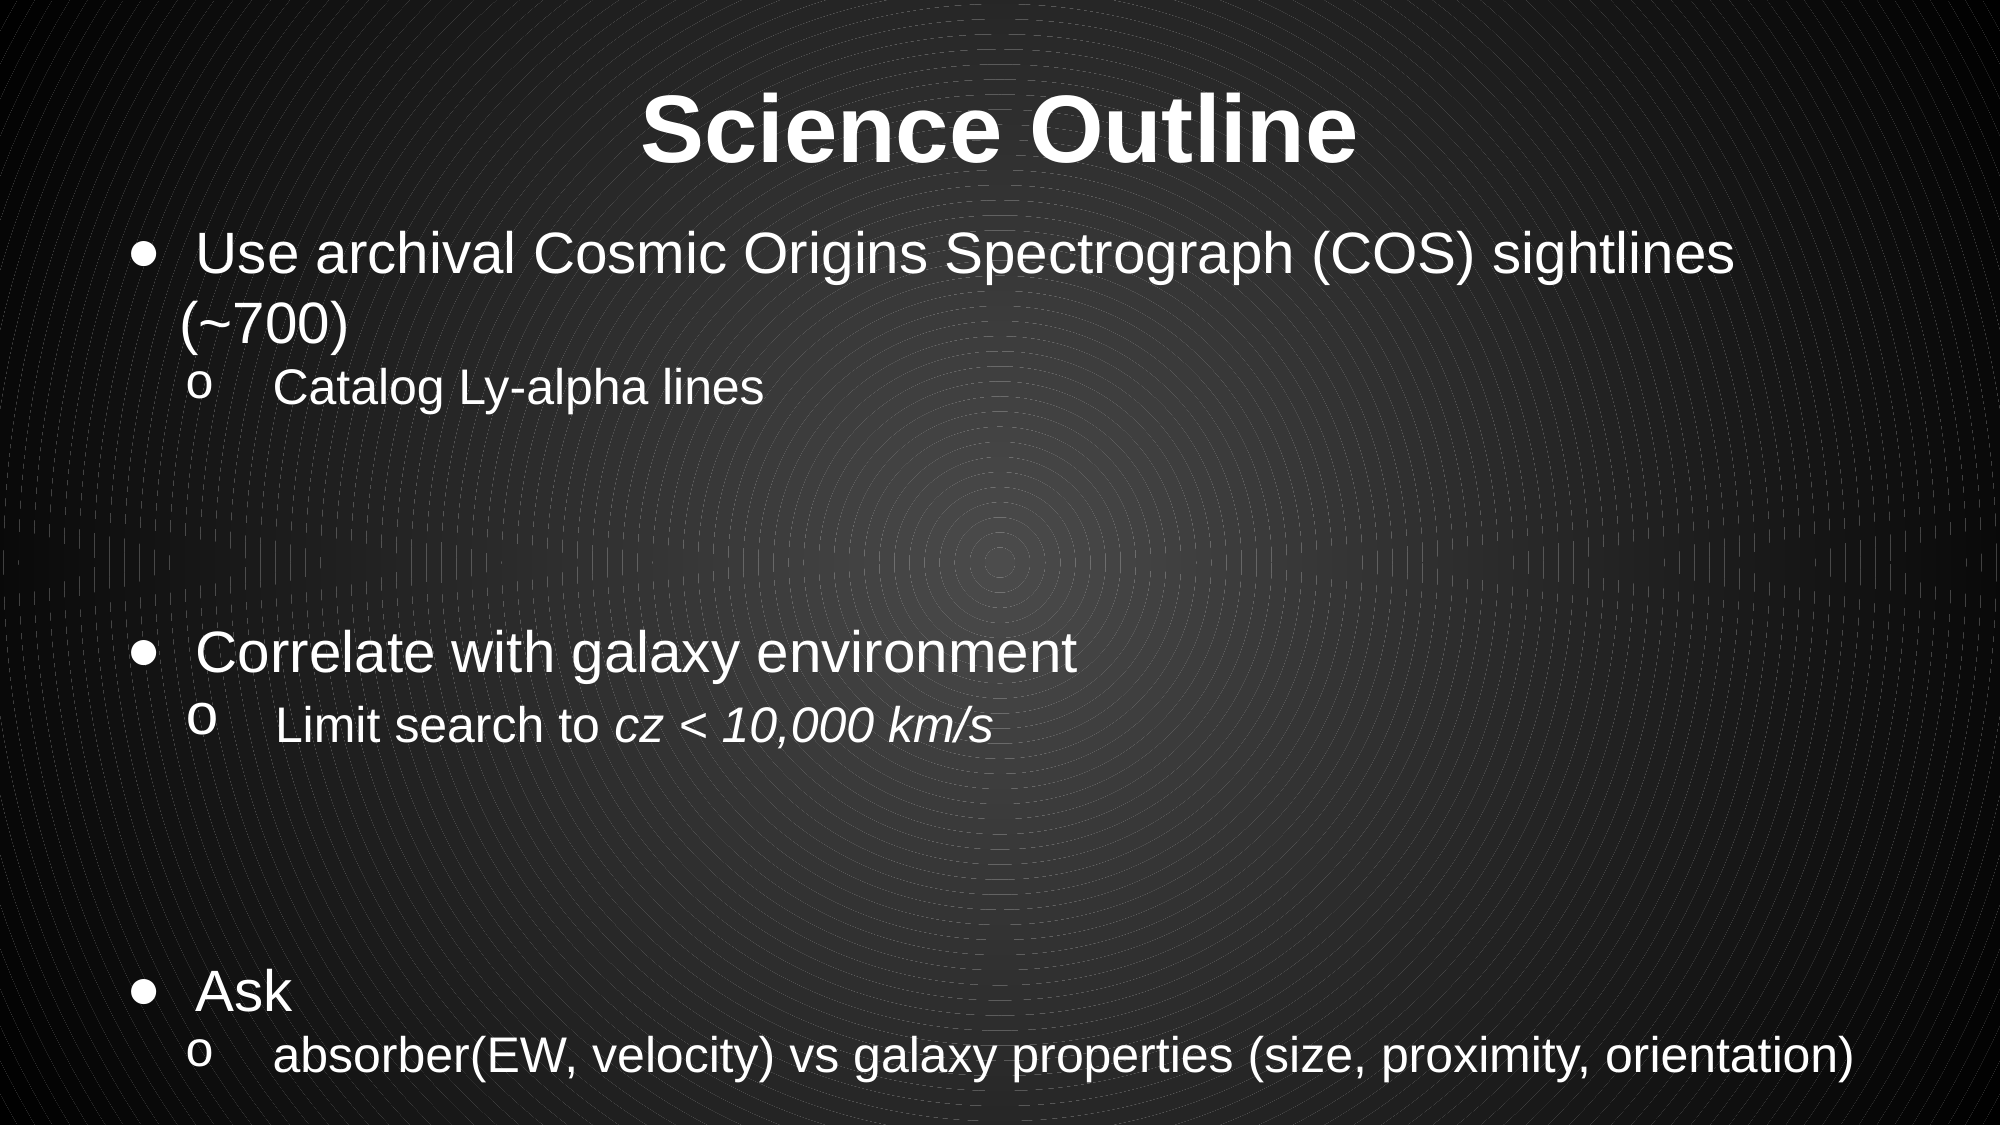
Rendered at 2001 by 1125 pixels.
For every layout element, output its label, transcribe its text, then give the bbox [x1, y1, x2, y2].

list Use archival Cosmic Origins Spectrograph (COS) sightlines (~700) Catalog Ly-alpha lines Correlate with galaxy environment Limit search to cz < 10,000 km/s Ask absorber(EW, velocity) vs galaxy properties (size, proximity, orientation) [93, 200, 1907, 1038]
text_box Science Outline [362, 51, 1638, 197]
